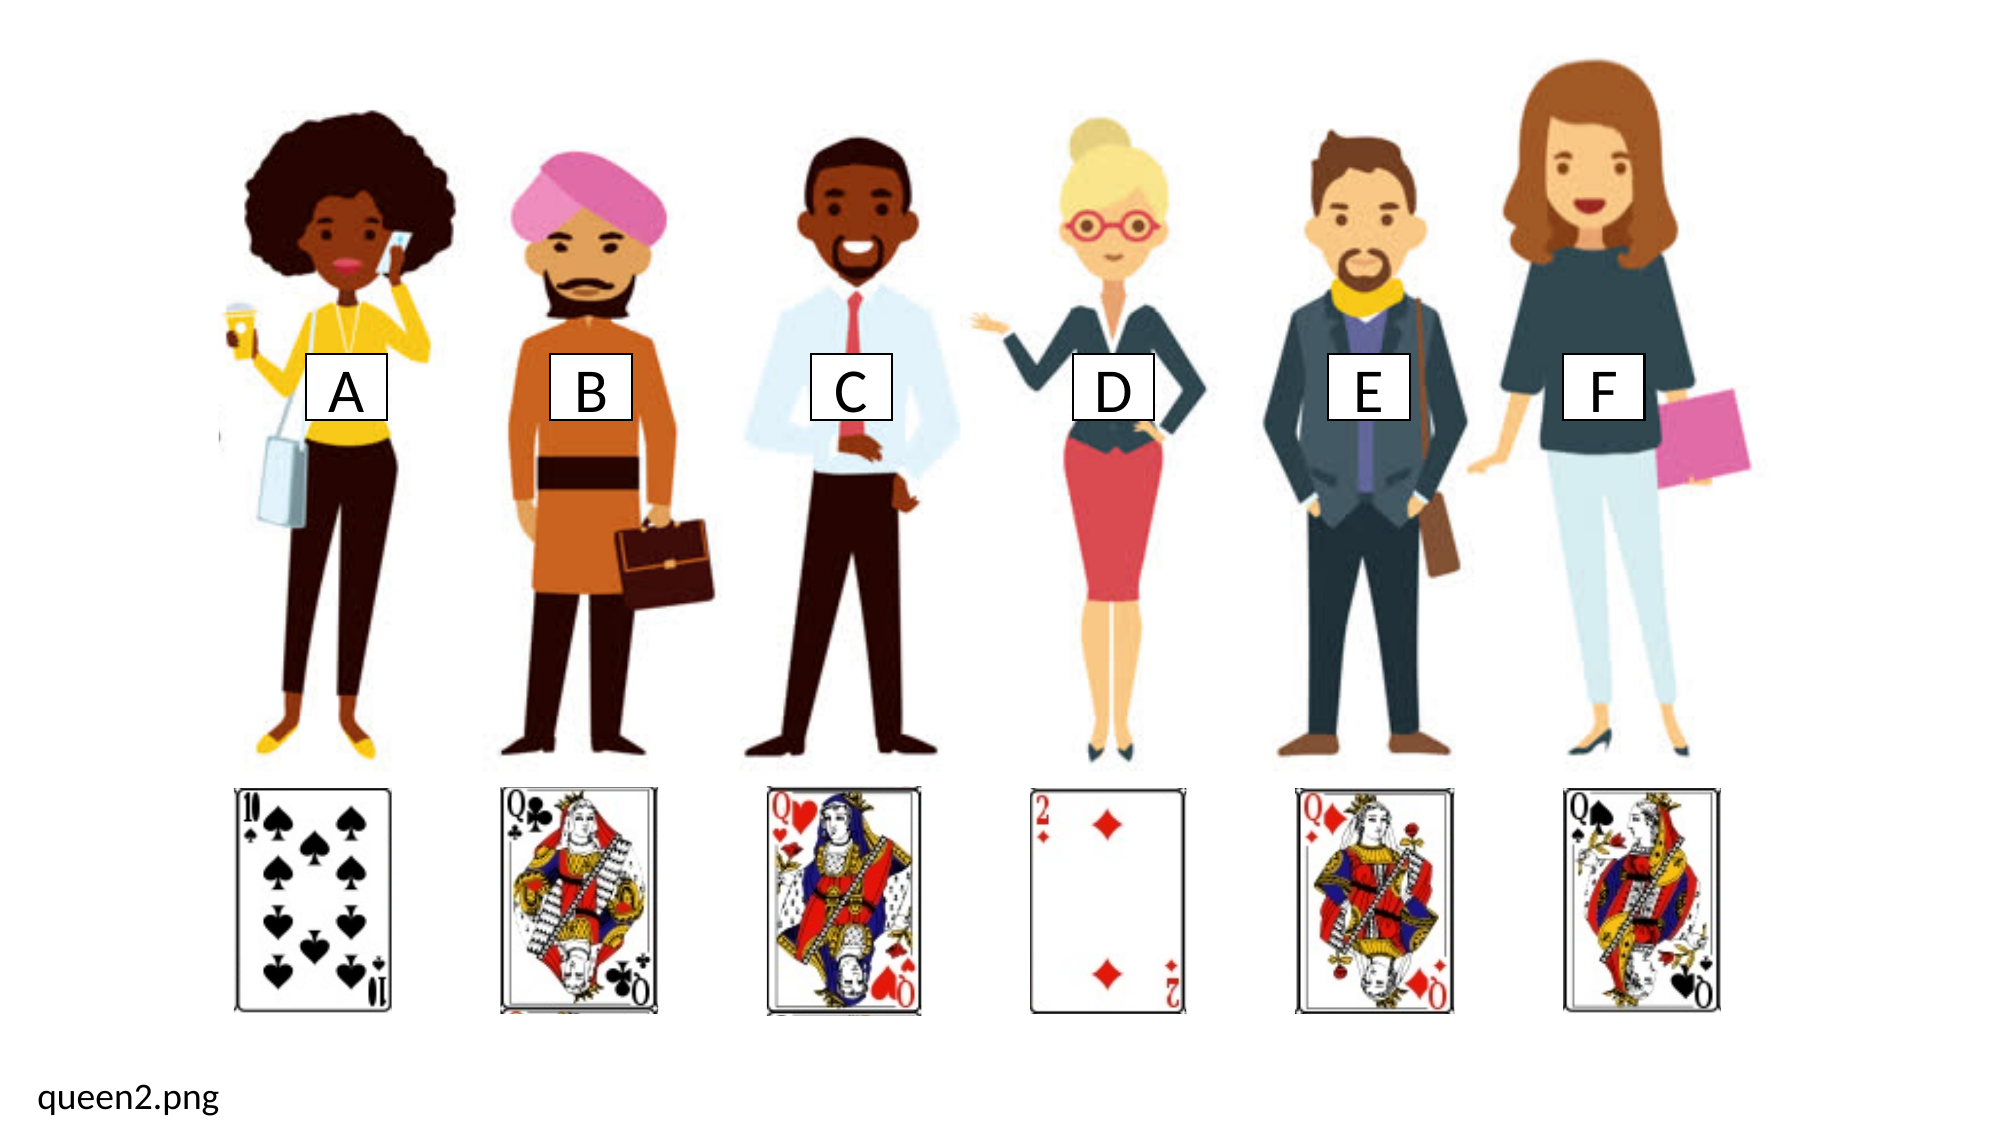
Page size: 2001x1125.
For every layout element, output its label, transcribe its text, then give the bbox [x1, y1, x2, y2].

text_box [218, 48, 1814, 804]
picture [500, 787, 659, 1014]
picture [233, 788, 392, 1014]
picture [1563, 788, 1721, 1014]
picture [766, 786, 922, 1016]
text_box queen2.png [22, 1064, 288, 1125]
picture [1295, 788, 1455, 1014]
picture [1030, 788, 1187, 1014]
